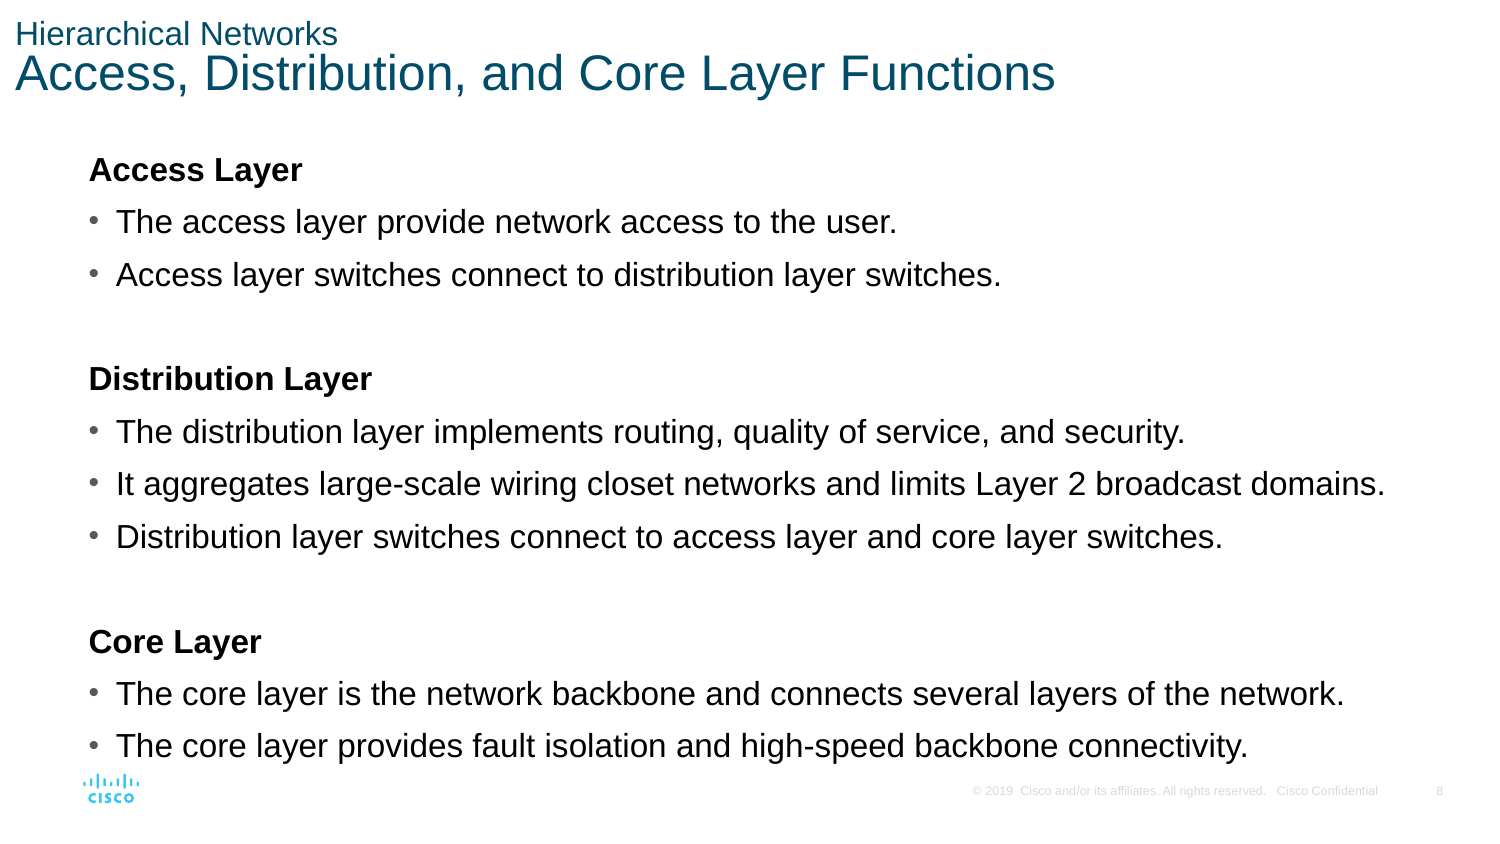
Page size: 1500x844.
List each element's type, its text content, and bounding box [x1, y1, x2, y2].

title Hierarchical Networks Access, Distribution, and Core Layer Functions [0, 0, 1369, 121]
list Access Layer The access layer provide network access to the user. Access layer switches connect to distribution layer switches. Distribution Layer The distribution layer implements routing, quality of service, and security. It aggregates large-scale wiring closet networks and limits Layer 2 broadcast domains. Distribution layer switches connect to access layer and core layer switches. Core Layer The core layer is the network backbone and connects several layers of the network. The core layer provides fault isolation and high-speed backbone connectivity. [70, 140, 1467, 731]
